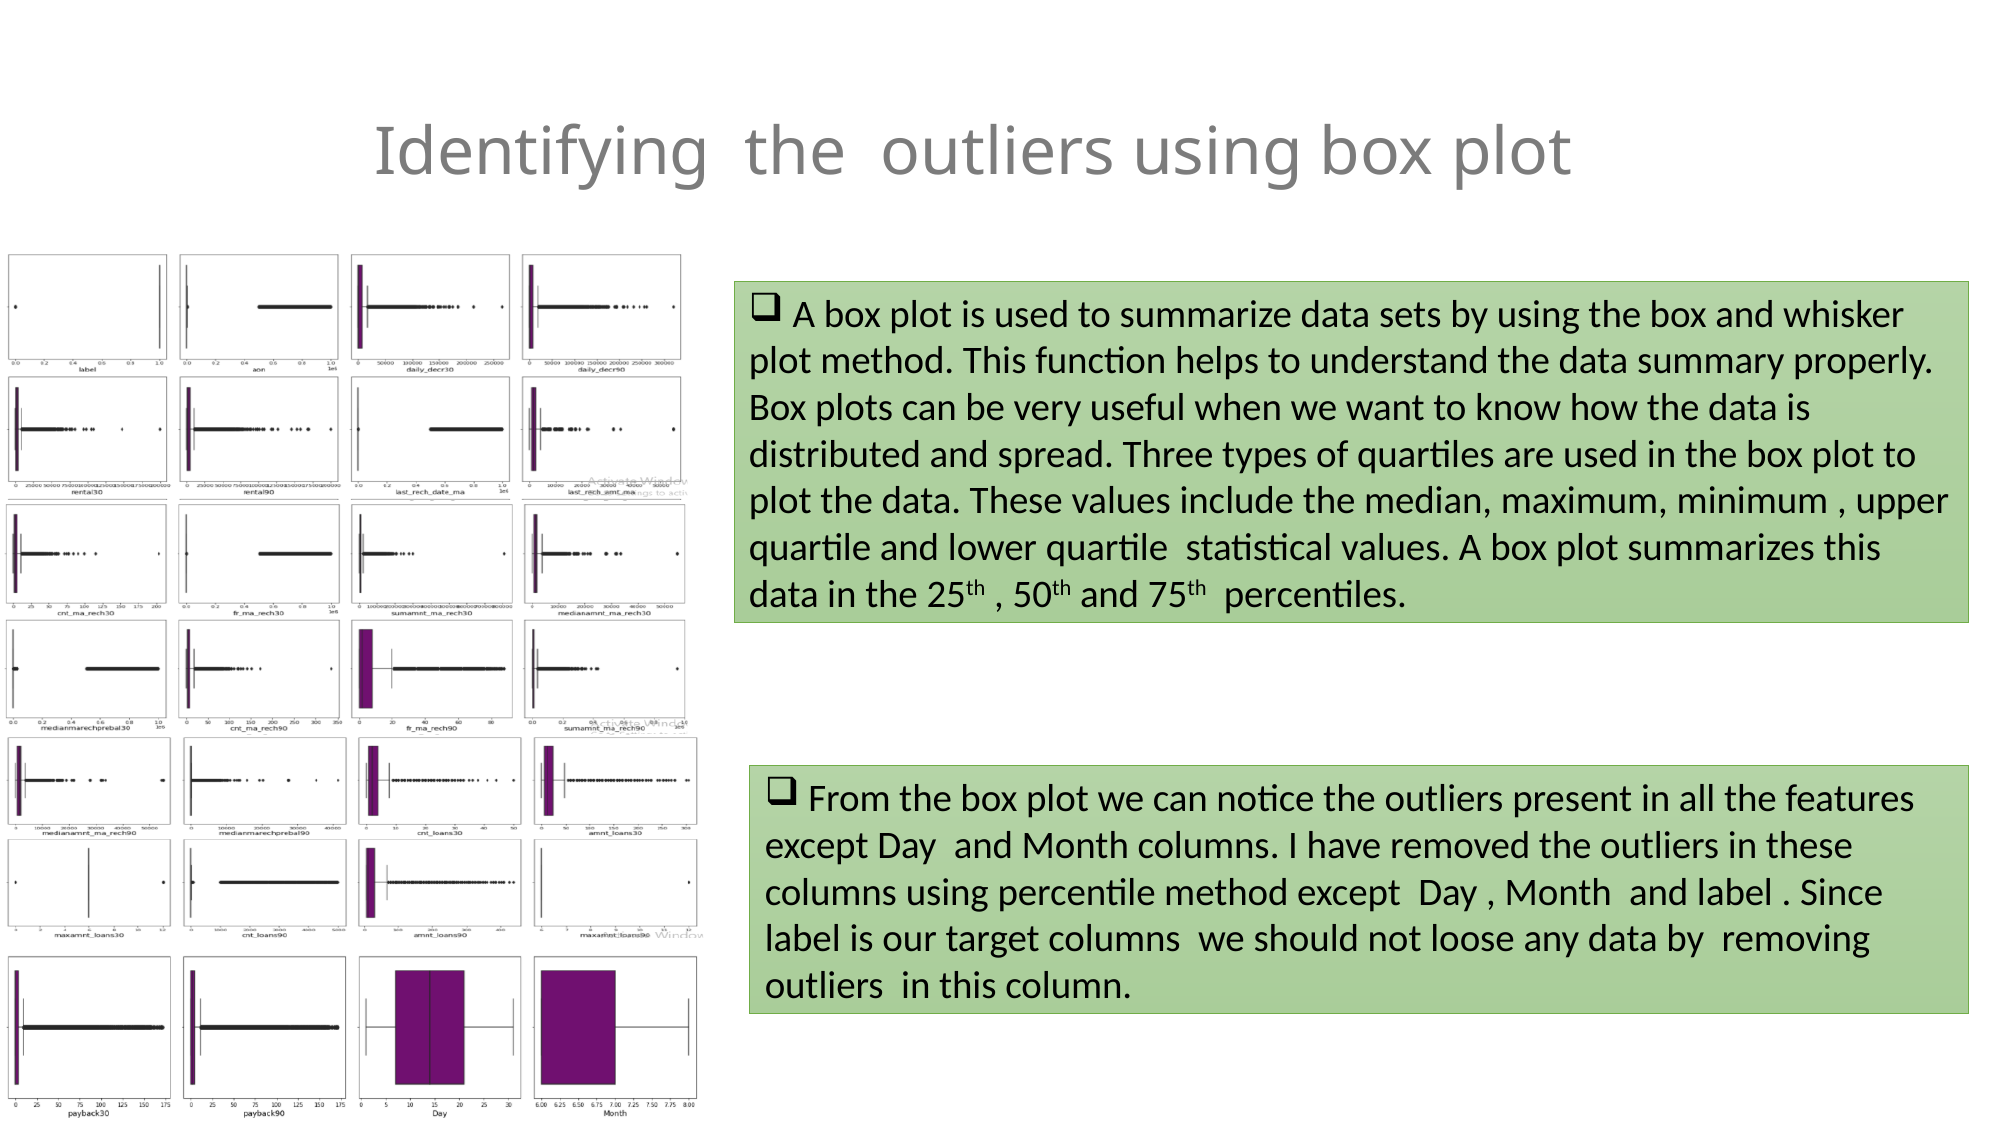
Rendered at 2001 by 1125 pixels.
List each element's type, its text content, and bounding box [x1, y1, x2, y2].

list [0, 249, 688, 499]
text_box From the box plot we can notice the outliers present in all the features except Day and Month columns. I have removed the outliers in these columns using percentile method except Day , Month and label . Since label is our target columns we should not loose any data by removing outliers in this column. [749, 765, 1969, 1014]
picture [0, 953, 704, 1125]
text_box A box plot is used to summarize data sets by using the box and whisker plot method. This function helps to understand the data summary properly. Box plots can be very useful when we want to know how the data is distributed and spread. Three types of quartiles are used in the box plot to plot the data. These values include the median, maximum, minimum , upper quartile and lower quartile statistical values. A box plot summarizes this data in the 25th , 50th and 75th percentiles. [734, 281, 1969, 623]
picture [0, 499, 704, 938]
title Identifying the outliers using box plot [359, 109, 1604, 197]
